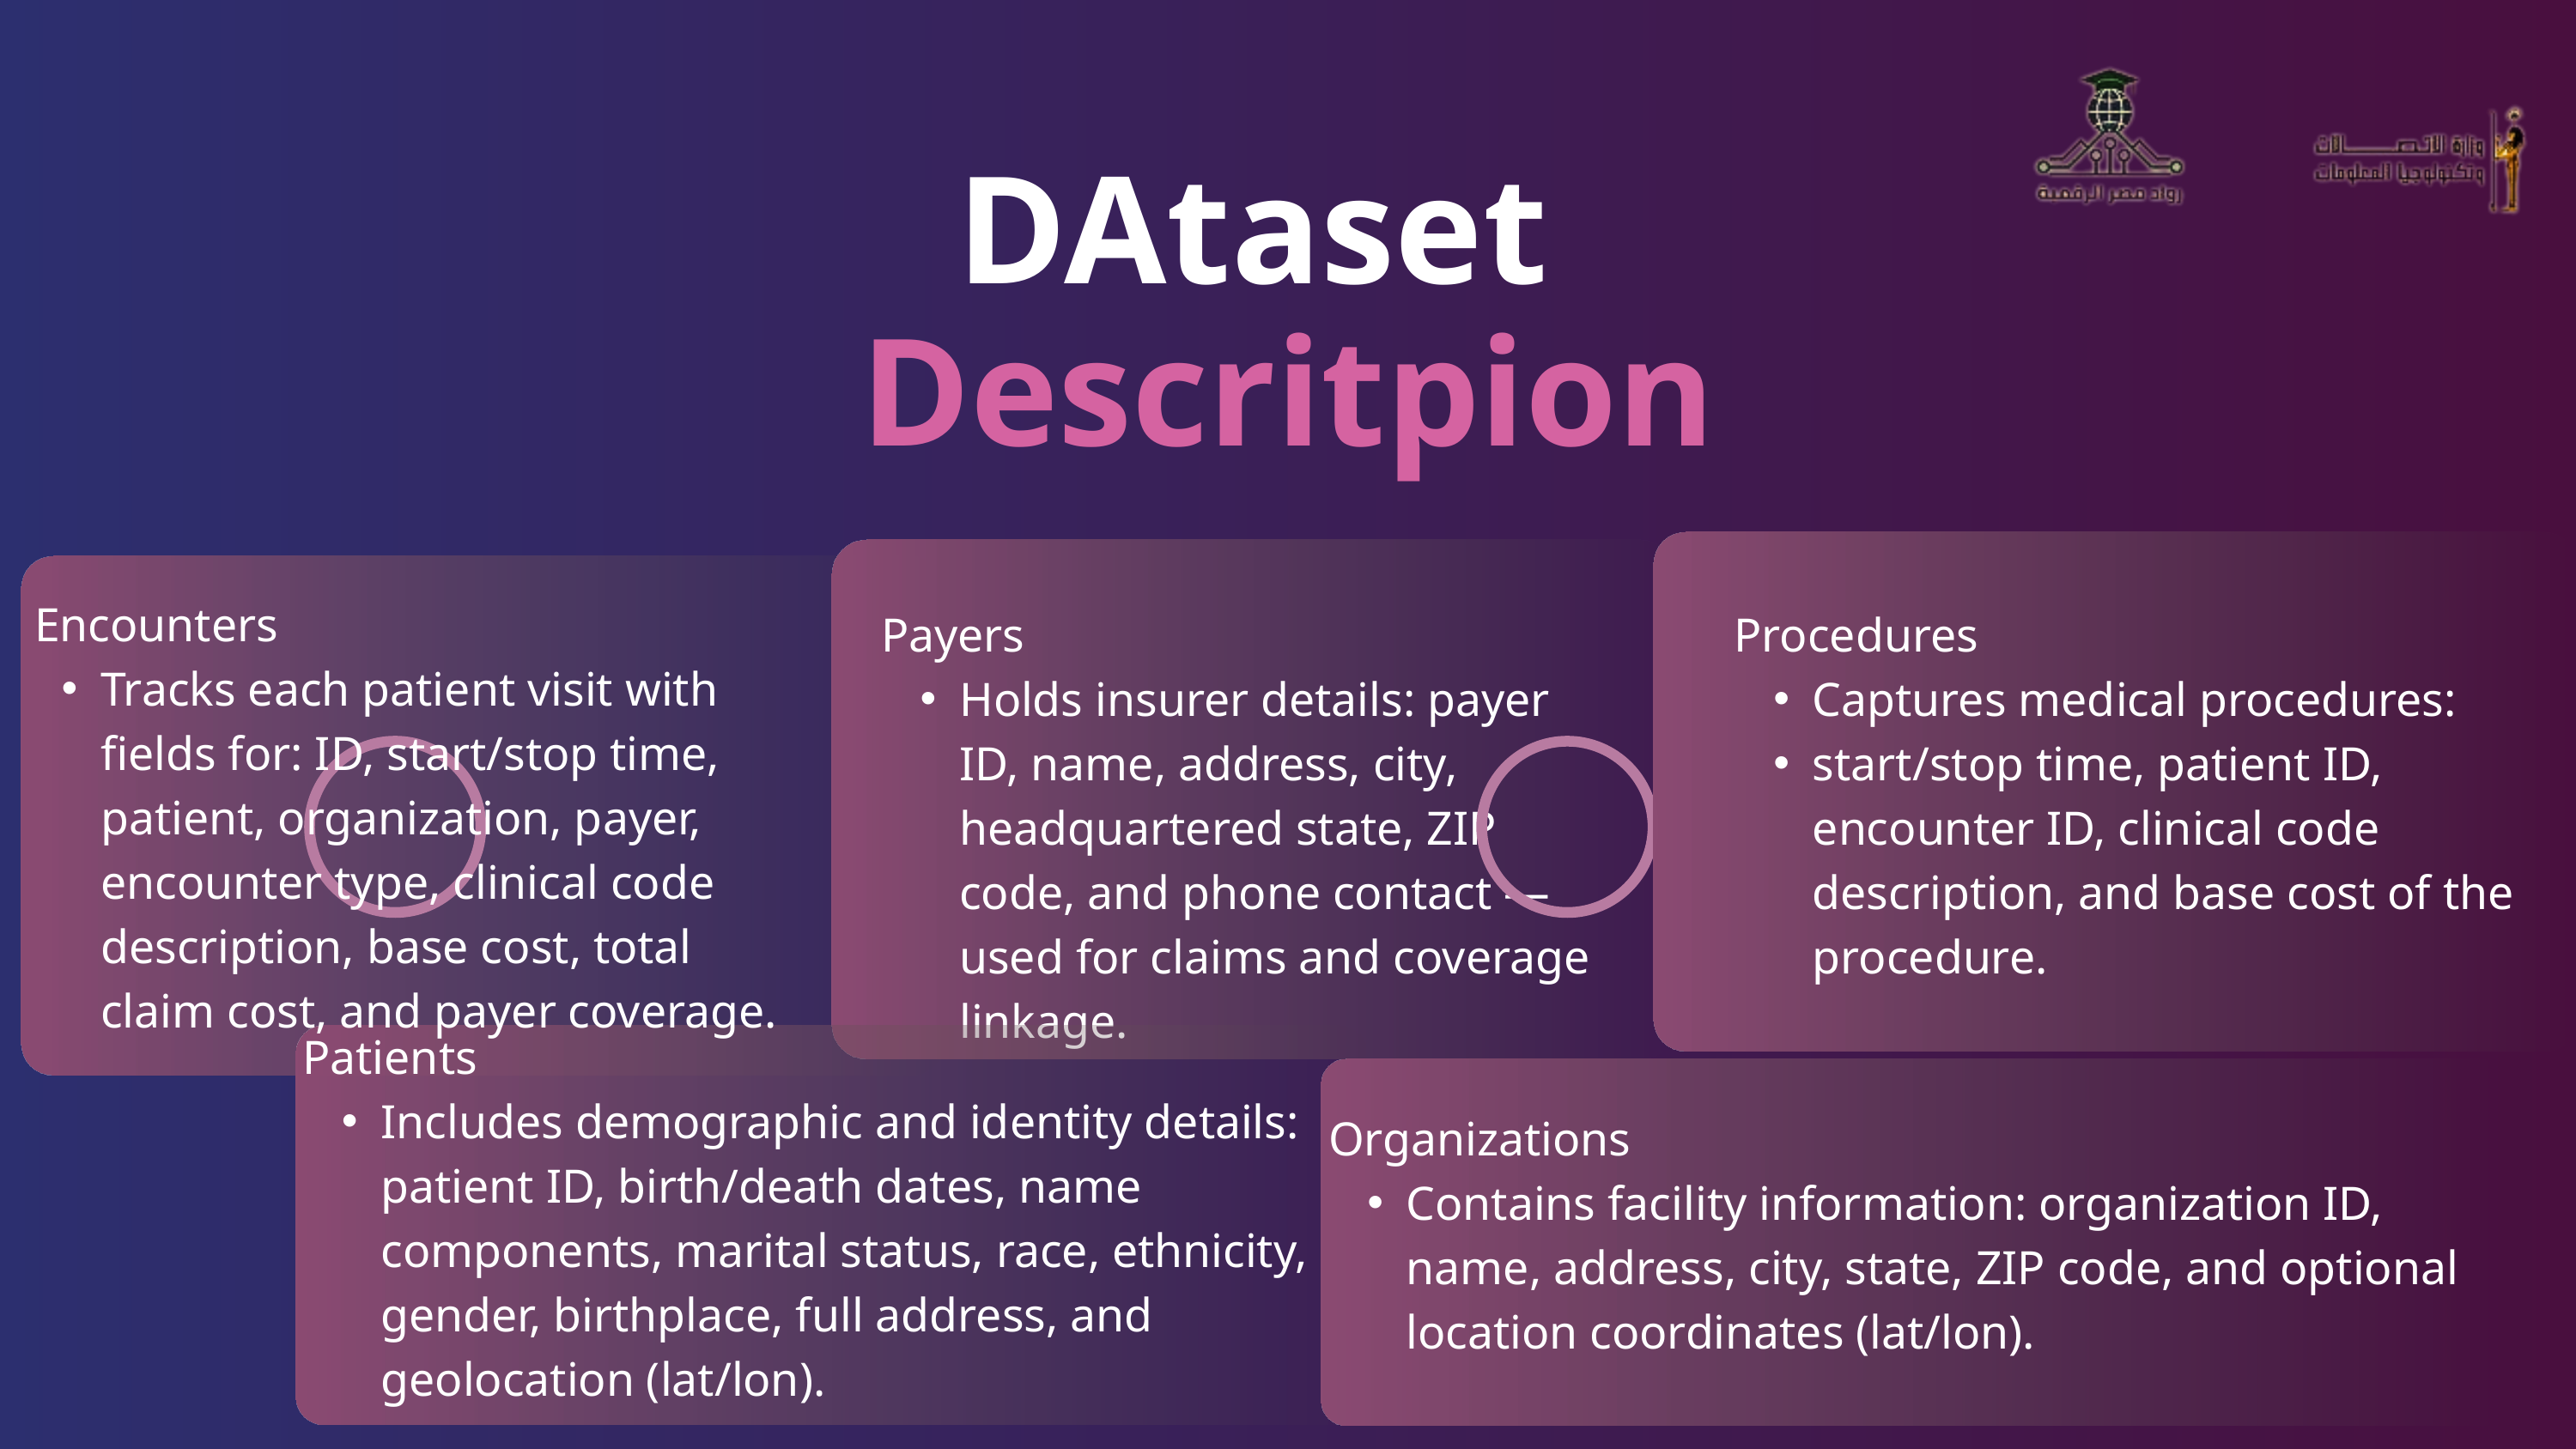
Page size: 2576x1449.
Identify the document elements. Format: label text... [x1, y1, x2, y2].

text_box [830, 539, 1650, 1058]
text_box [21, 555, 826, 1076]
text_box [1653, 530, 2576, 1052]
text_box DAtaset [888, 165, 1618, 314]
text_box [2016, 65, 2576, 224]
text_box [1321, 1058, 2505, 1426]
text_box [309, 741, 482, 913]
text_box Descritpion [703, 326, 1873, 476]
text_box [295, 1024, 1368, 1426]
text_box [1481, 741, 1649, 913]
